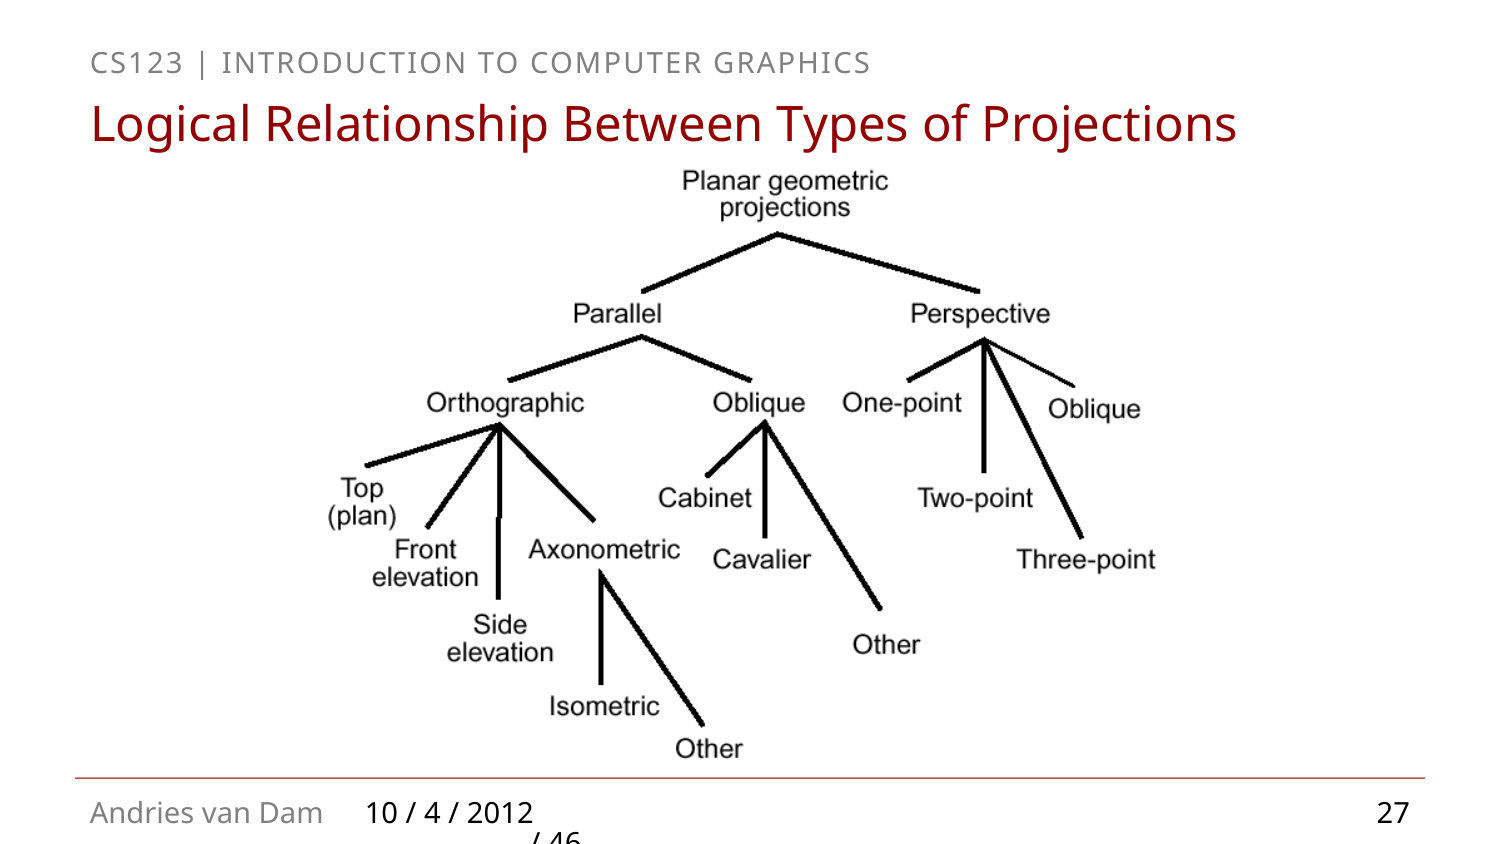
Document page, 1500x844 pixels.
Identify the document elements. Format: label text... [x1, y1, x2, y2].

slide_number 27 [1224, 787, 1425, 827]
footer 10 / 4 / 2012 / 46 [350, 787, 1213, 827]
title Logical Relationship Between Types of Projections [75, 84, 1425, 160]
picture [287, 156, 1163, 774]
